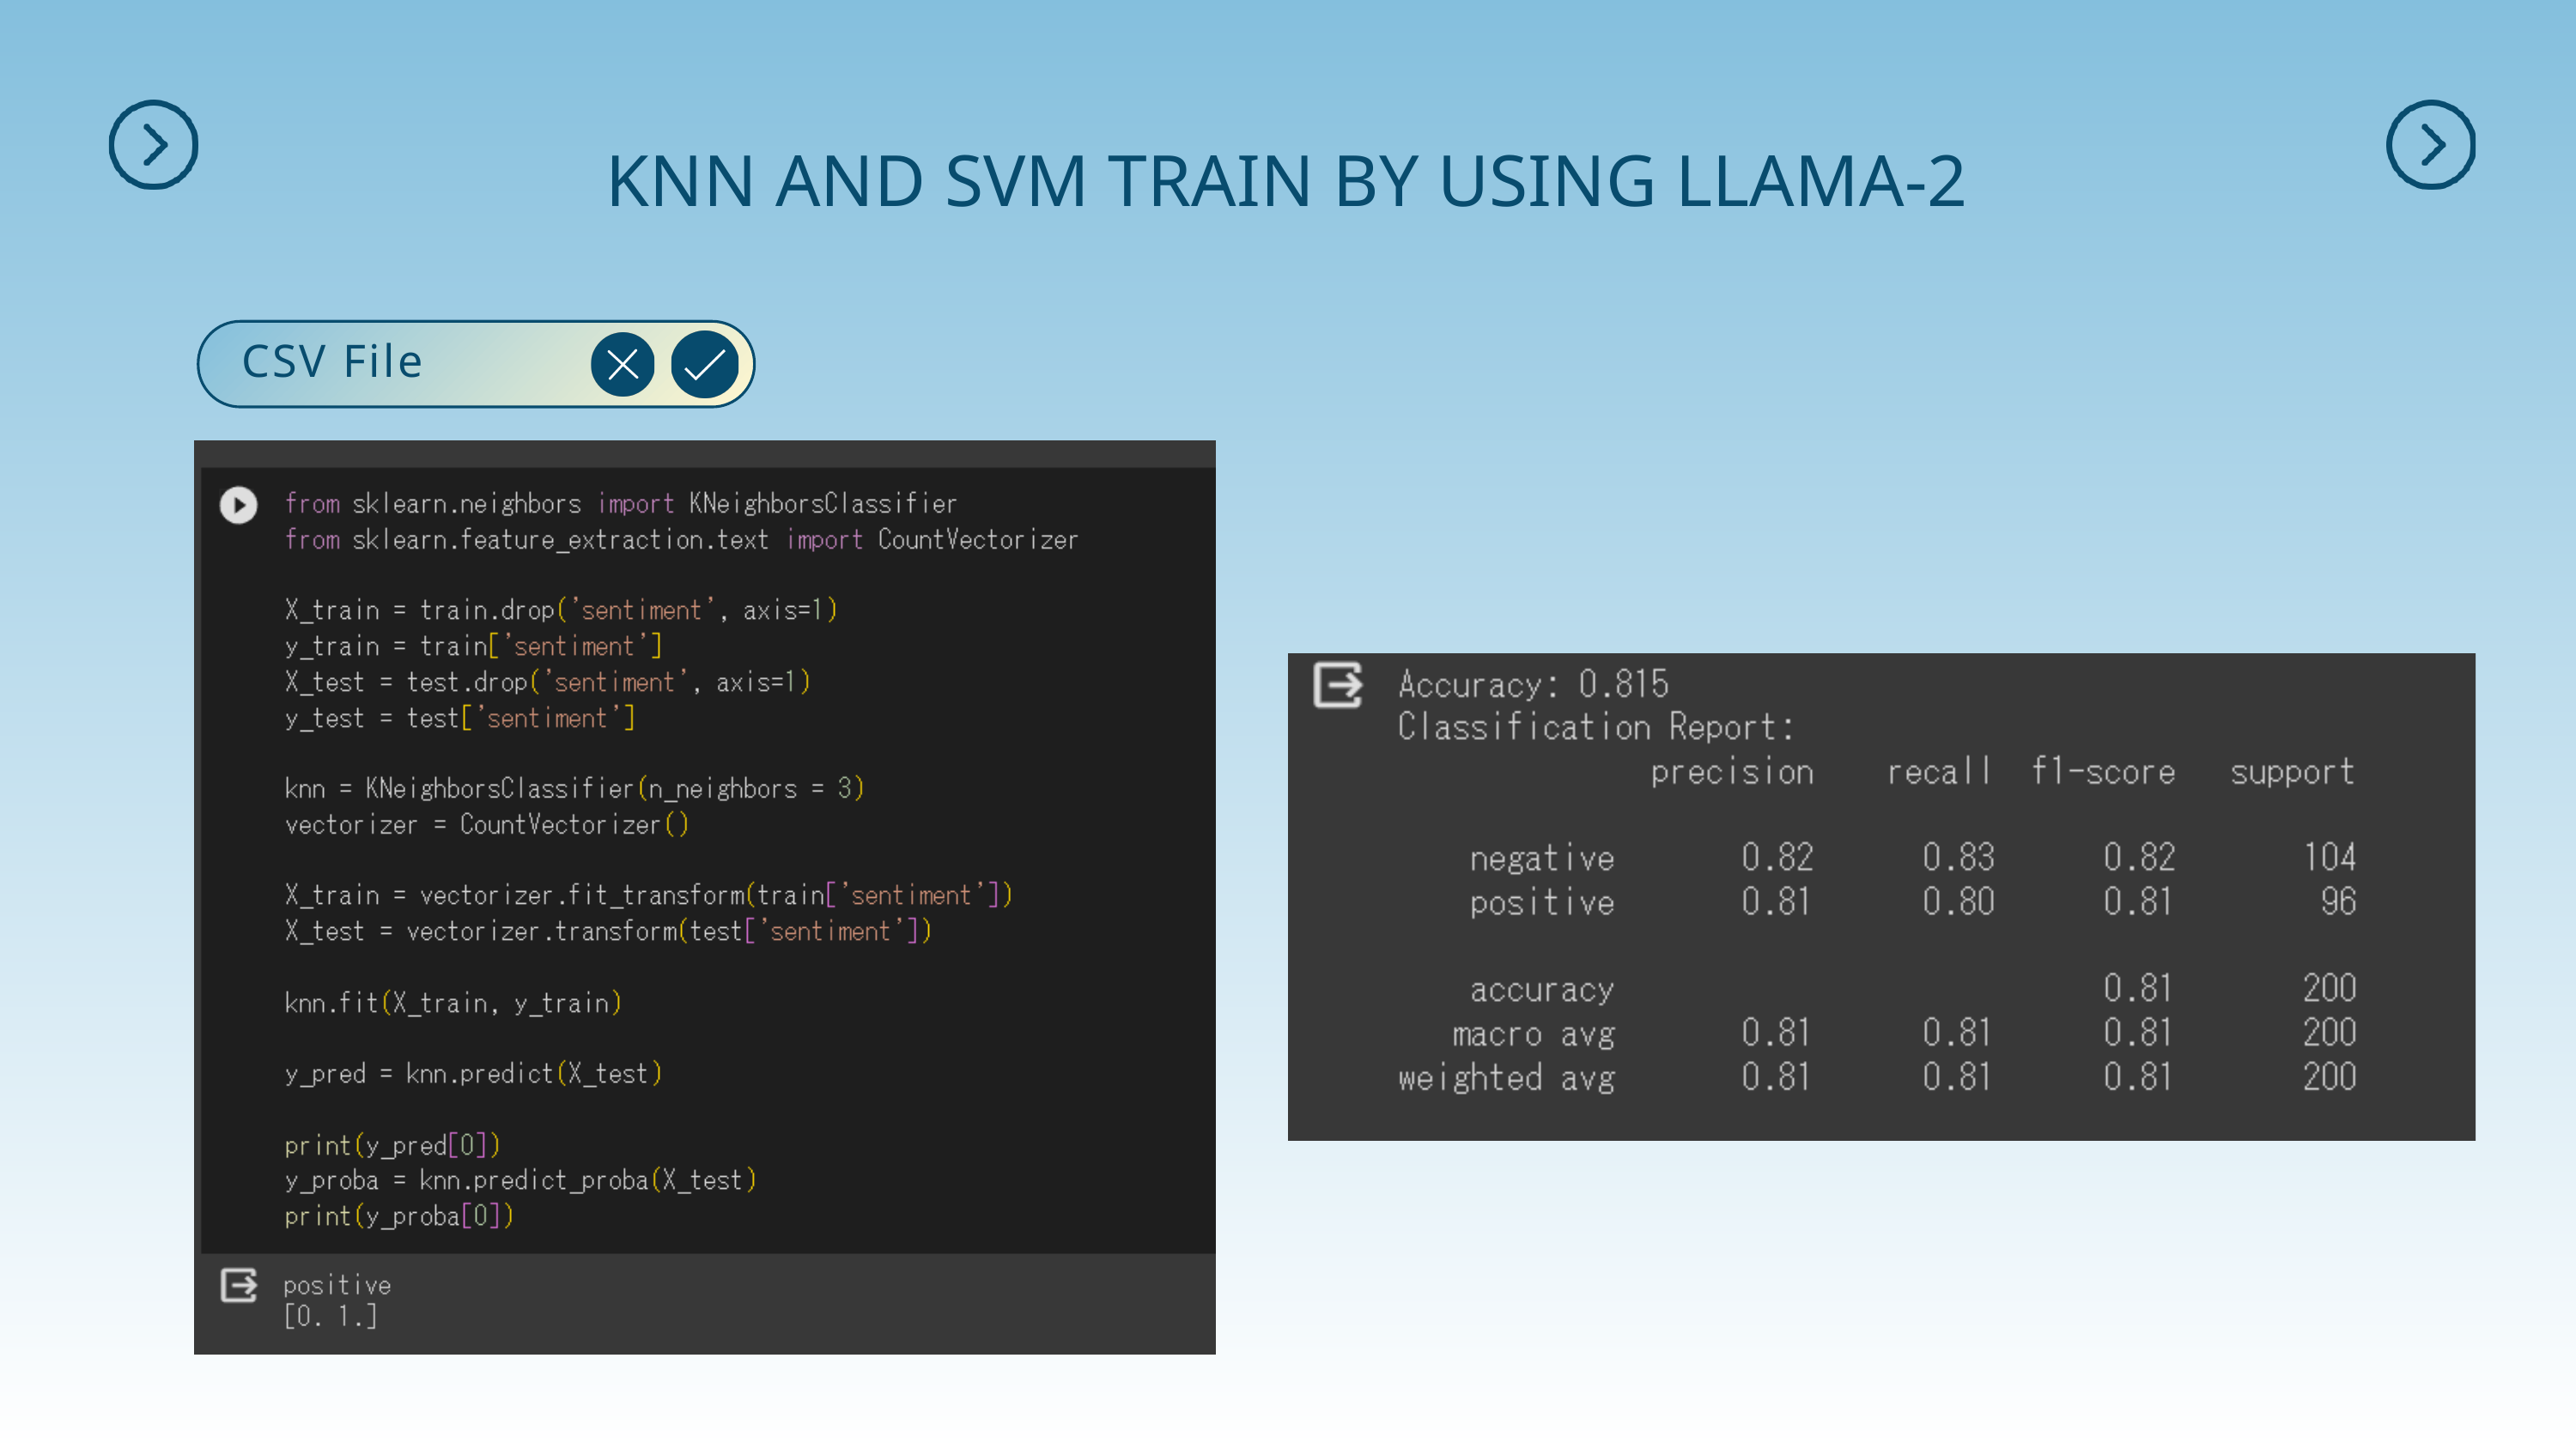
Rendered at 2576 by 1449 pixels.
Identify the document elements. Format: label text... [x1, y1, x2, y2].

text_box [194, 440, 1216, 1355]
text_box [197, 321, 755, 408]
text_box [108, 100, 198, 190]
text_box [1287, 653, 2476, 1141]
text_box KNN AND SVM TRAIN BY USING LLAMA-2 [551, 135, 2025, 221]
text_box [2386, 100, 2476, 190]
